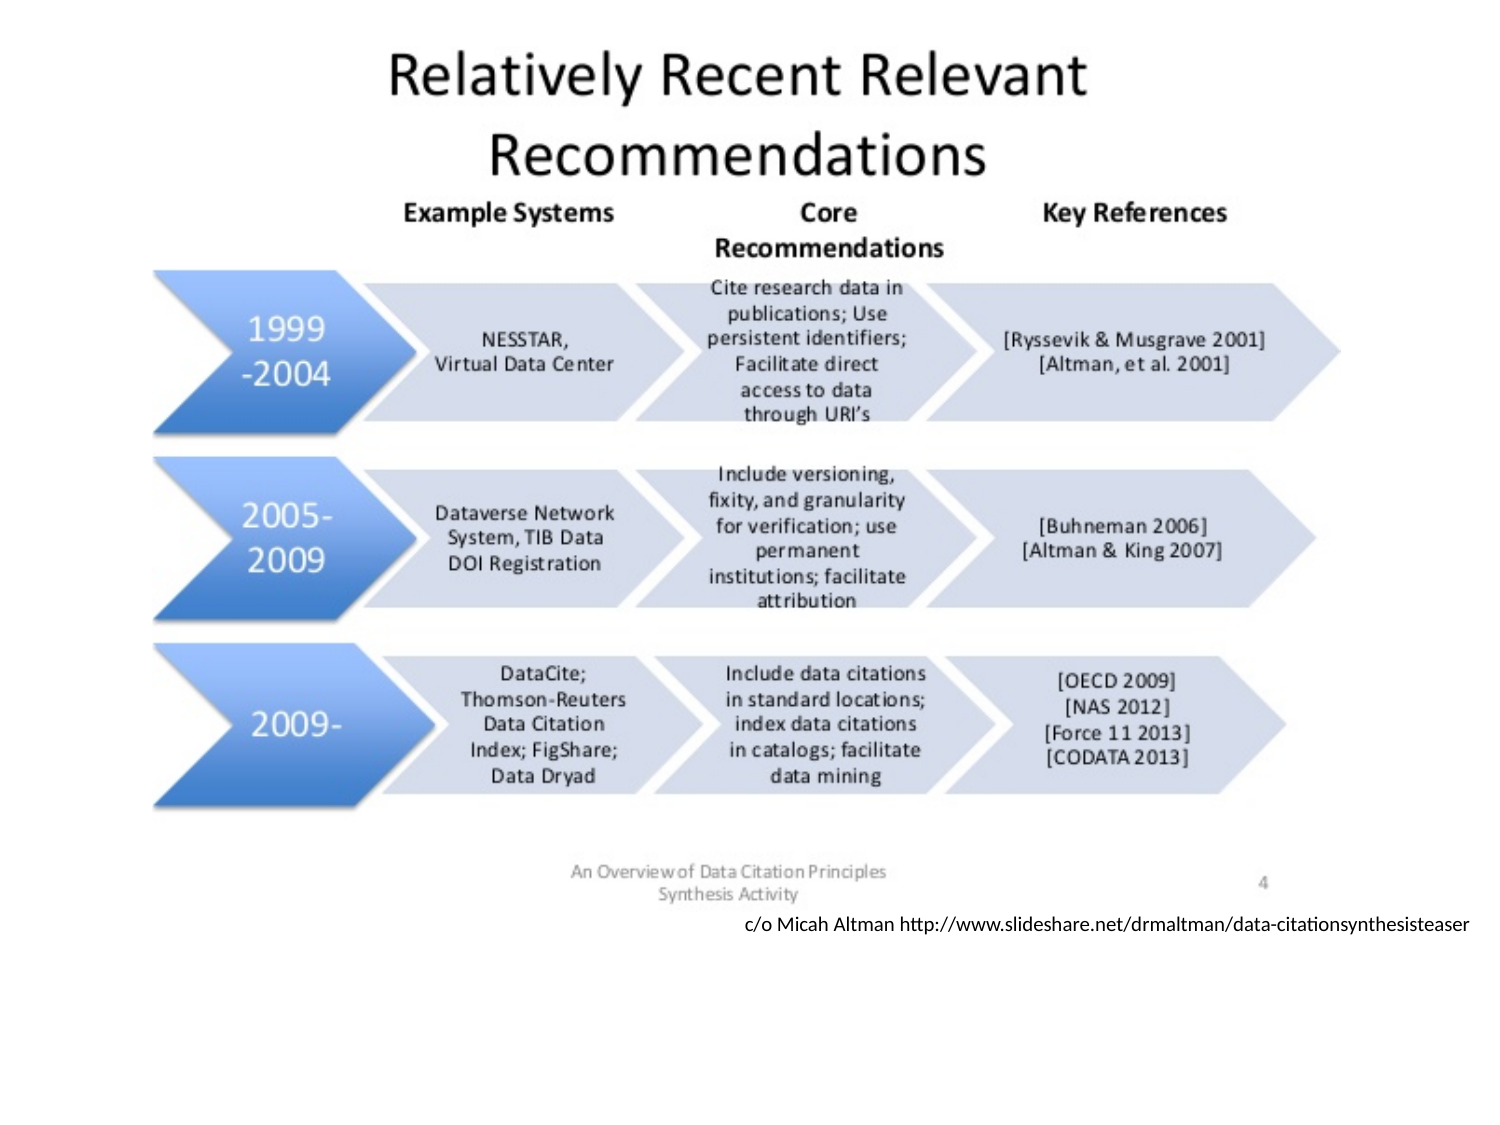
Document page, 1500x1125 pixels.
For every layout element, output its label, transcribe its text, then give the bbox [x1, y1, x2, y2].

picture [152, 32, 1341, 925]
text_box c/o Micah Altman http://www.slideshare.net/drmaltman/data-citationsynthesisteaser [729, 903, 1485, 944]
